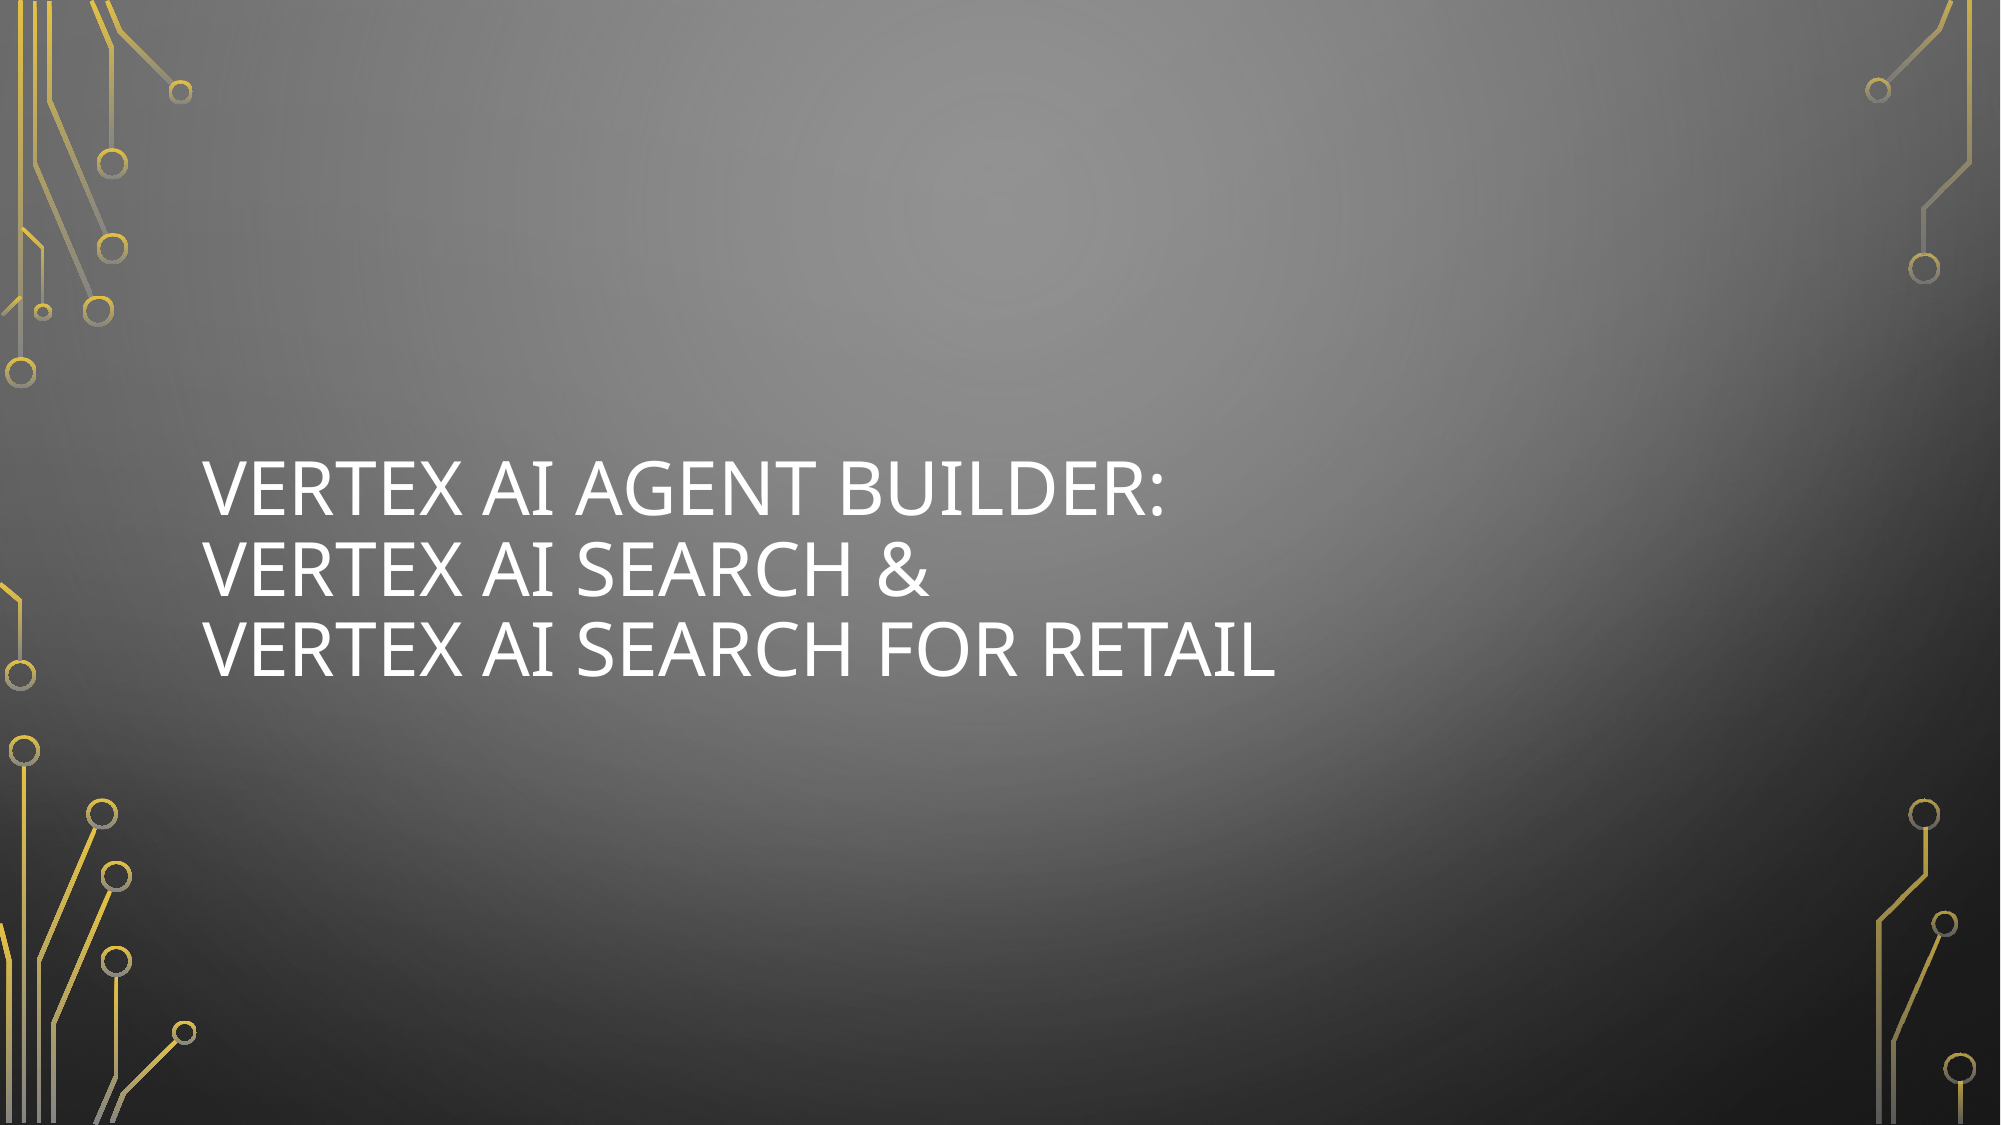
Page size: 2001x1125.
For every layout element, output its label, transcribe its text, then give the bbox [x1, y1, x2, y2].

title Vertex AI Agent Builder: Vertex ai Search & Vertex Ai Search for Retail [187, 232, 1813, 701]
